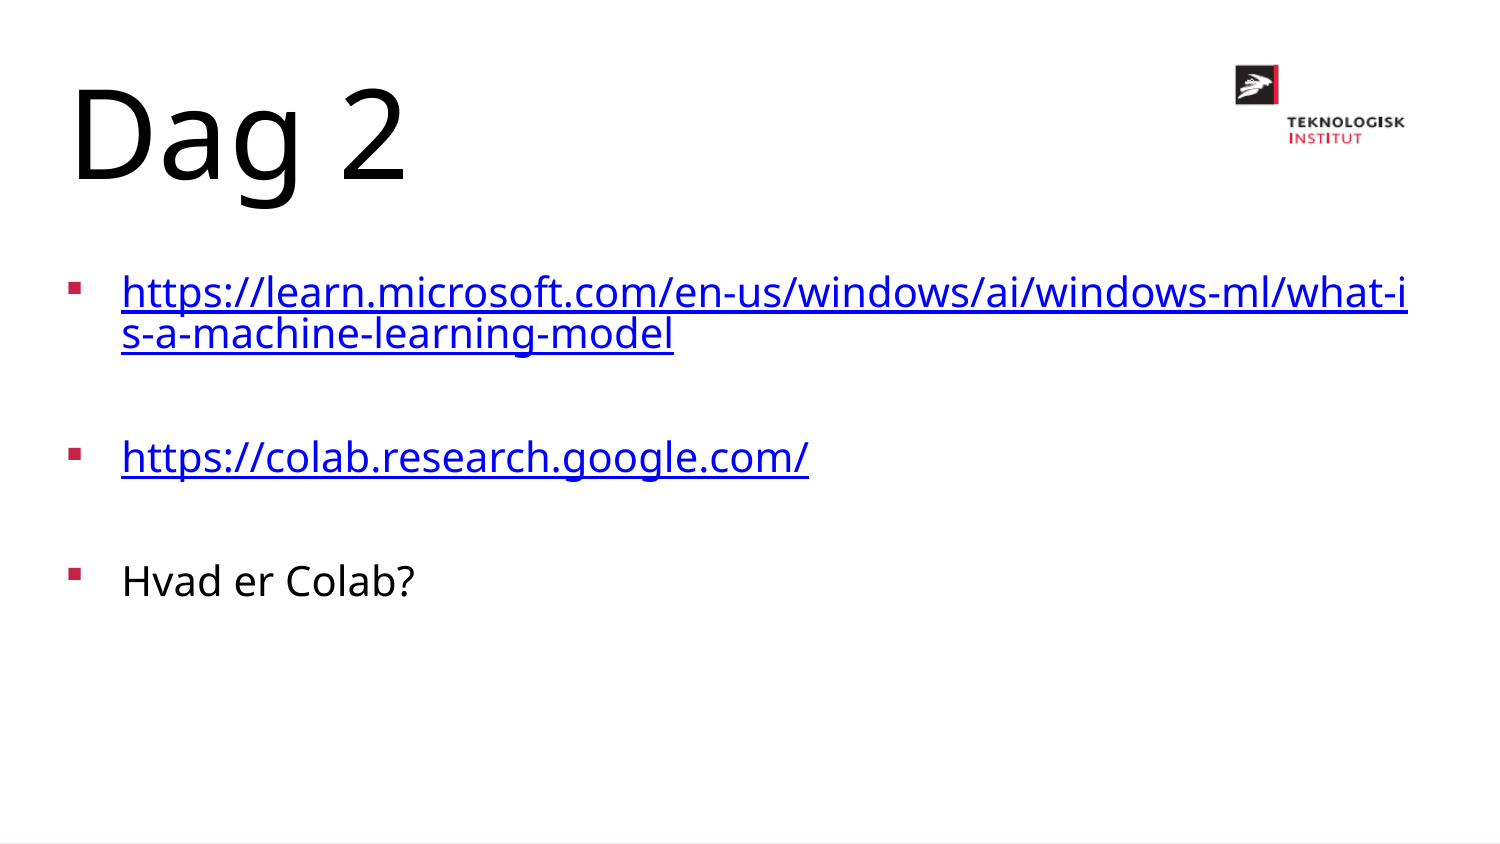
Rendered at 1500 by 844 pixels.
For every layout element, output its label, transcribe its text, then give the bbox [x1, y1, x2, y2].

list Dag 2 [46, 33, 1204, 245]
list https://learn.microsoft.com/en-us/windows/ai/windows-ml/what-is-a-machine-learning-model https://colab.research.google.com/ Hvad er Colab? [44, 244, 1445, 652]
